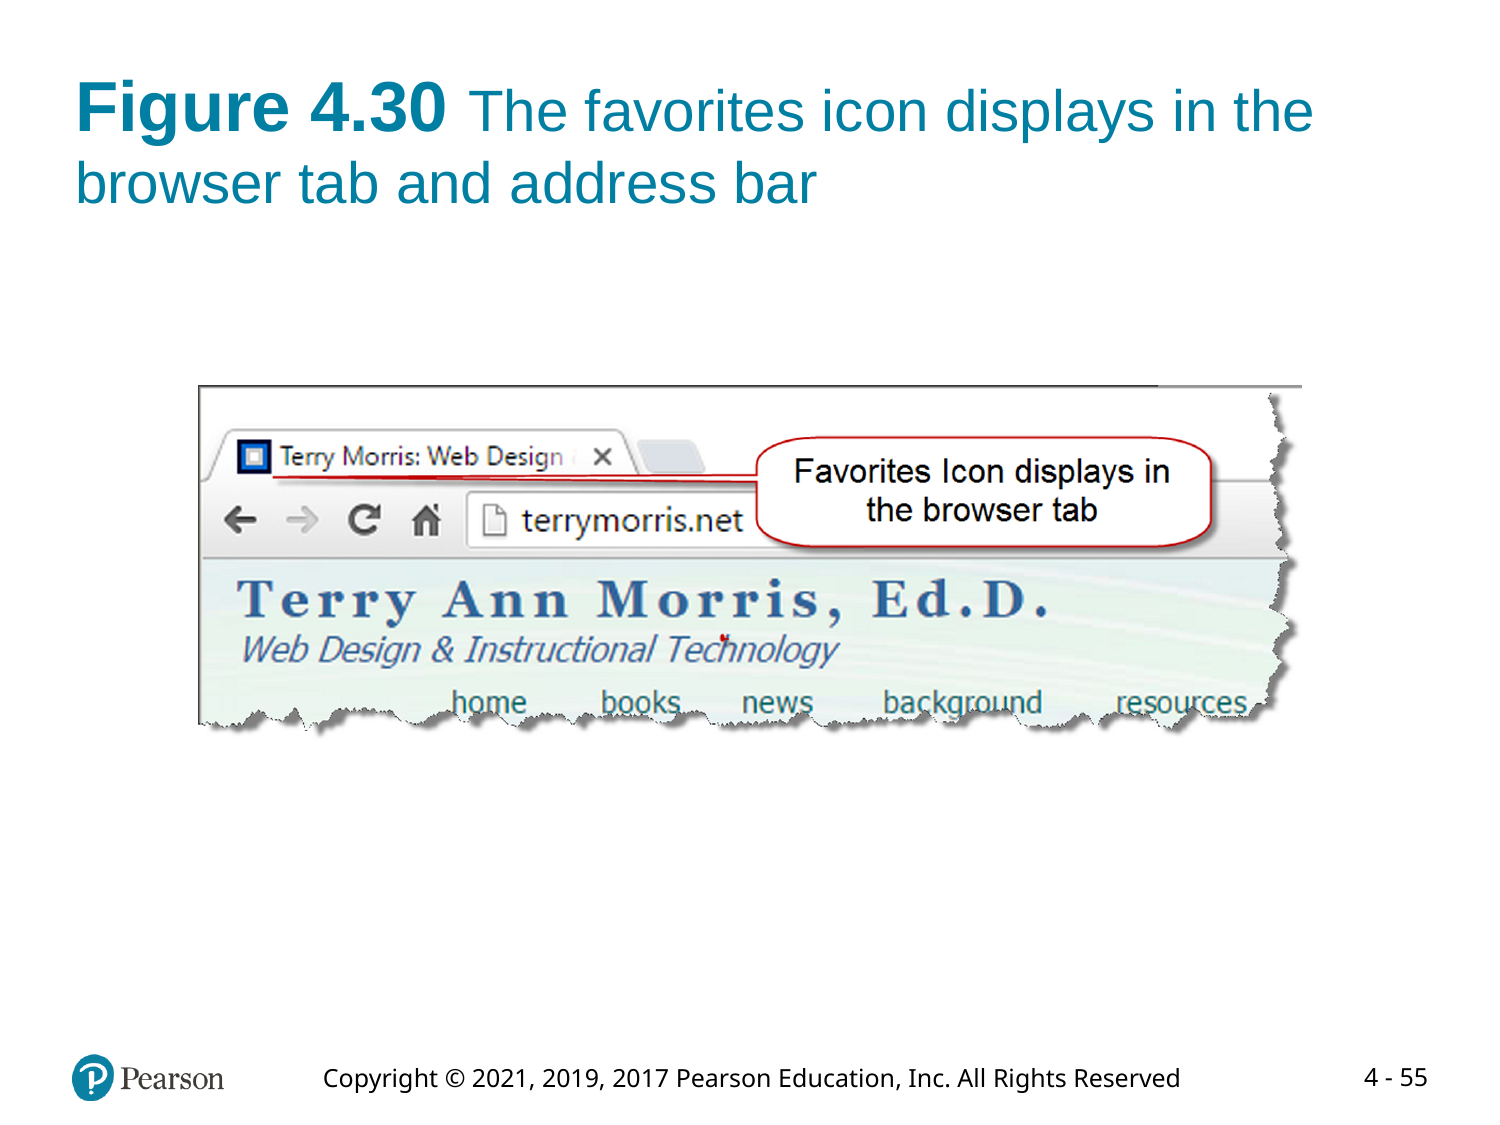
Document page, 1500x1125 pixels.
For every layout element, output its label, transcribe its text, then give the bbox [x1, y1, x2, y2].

picture [72, 1054, 89, 1072]
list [198, 385, 1302, 740]
picture [81, 1064, 107, 1089]
picture [72, 1087, 83, 1101]
picture [99, 1054, 224, 1101]
title Figure 4.30 The favorites icon displays in the browser tab and address bar [75, 35, 1425, 216]
